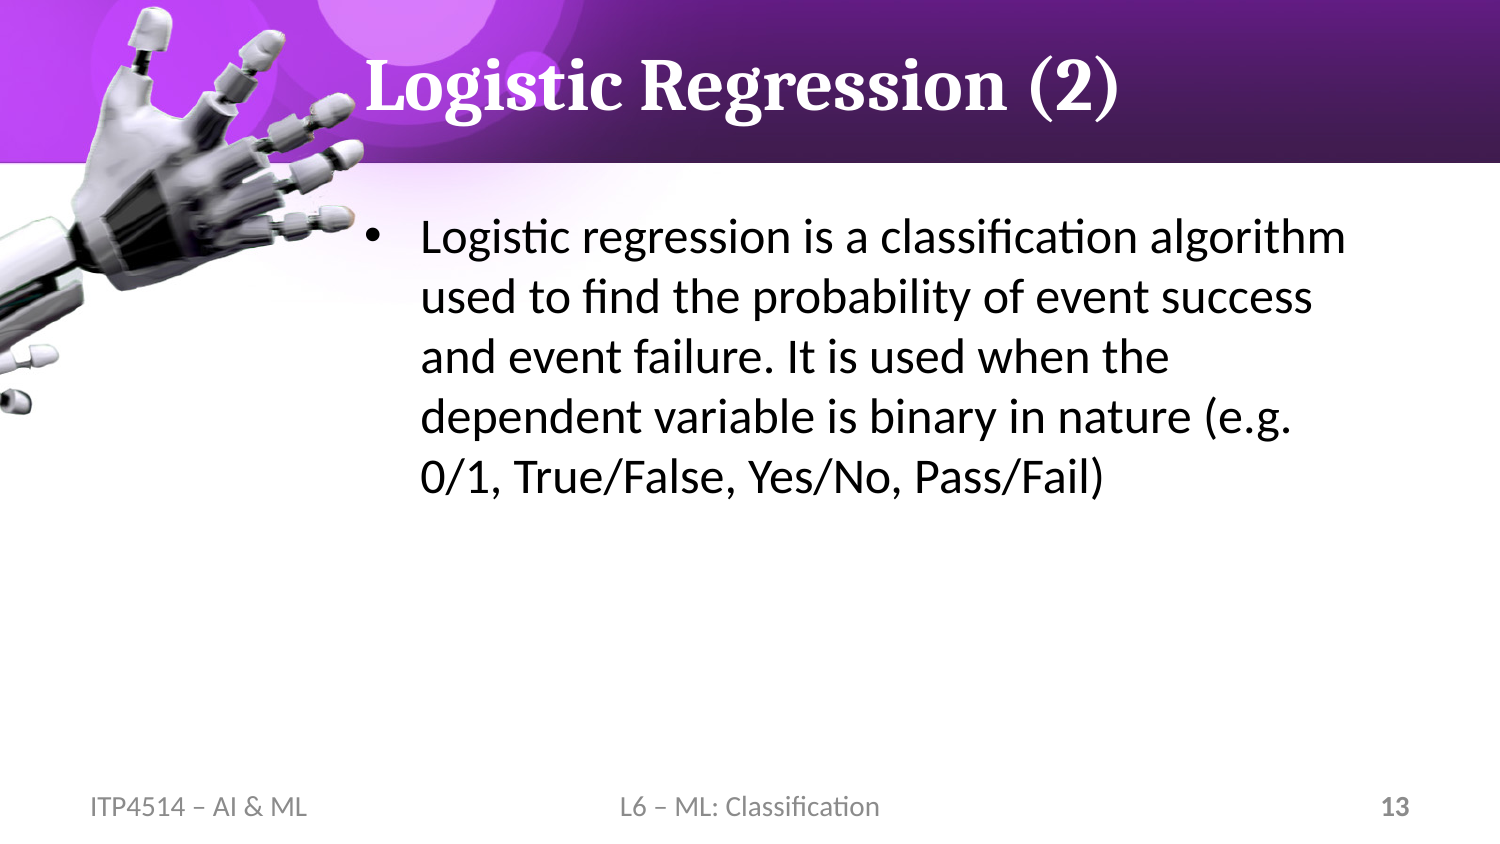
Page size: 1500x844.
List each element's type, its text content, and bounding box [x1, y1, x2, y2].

footer L6 – ML: Classification [449, 782, 1051, 827]
list Logistic regression is a classification algorithm used to find the probability of event success and event failure. It is used when the dependent variable is binary in nature (e.g. 0/1, True/False, Yes/No, Pass/Fail) [349, 196, 1402, 773]
slide_number 13 [1200, 782, 1425, 827]
picture [0, 0, 1500, 844]
title Logistic Regression (2) [349, 21, 1402, 141]
slide_number ITP4514 – AI & ML [75, 782, 325, 827]
